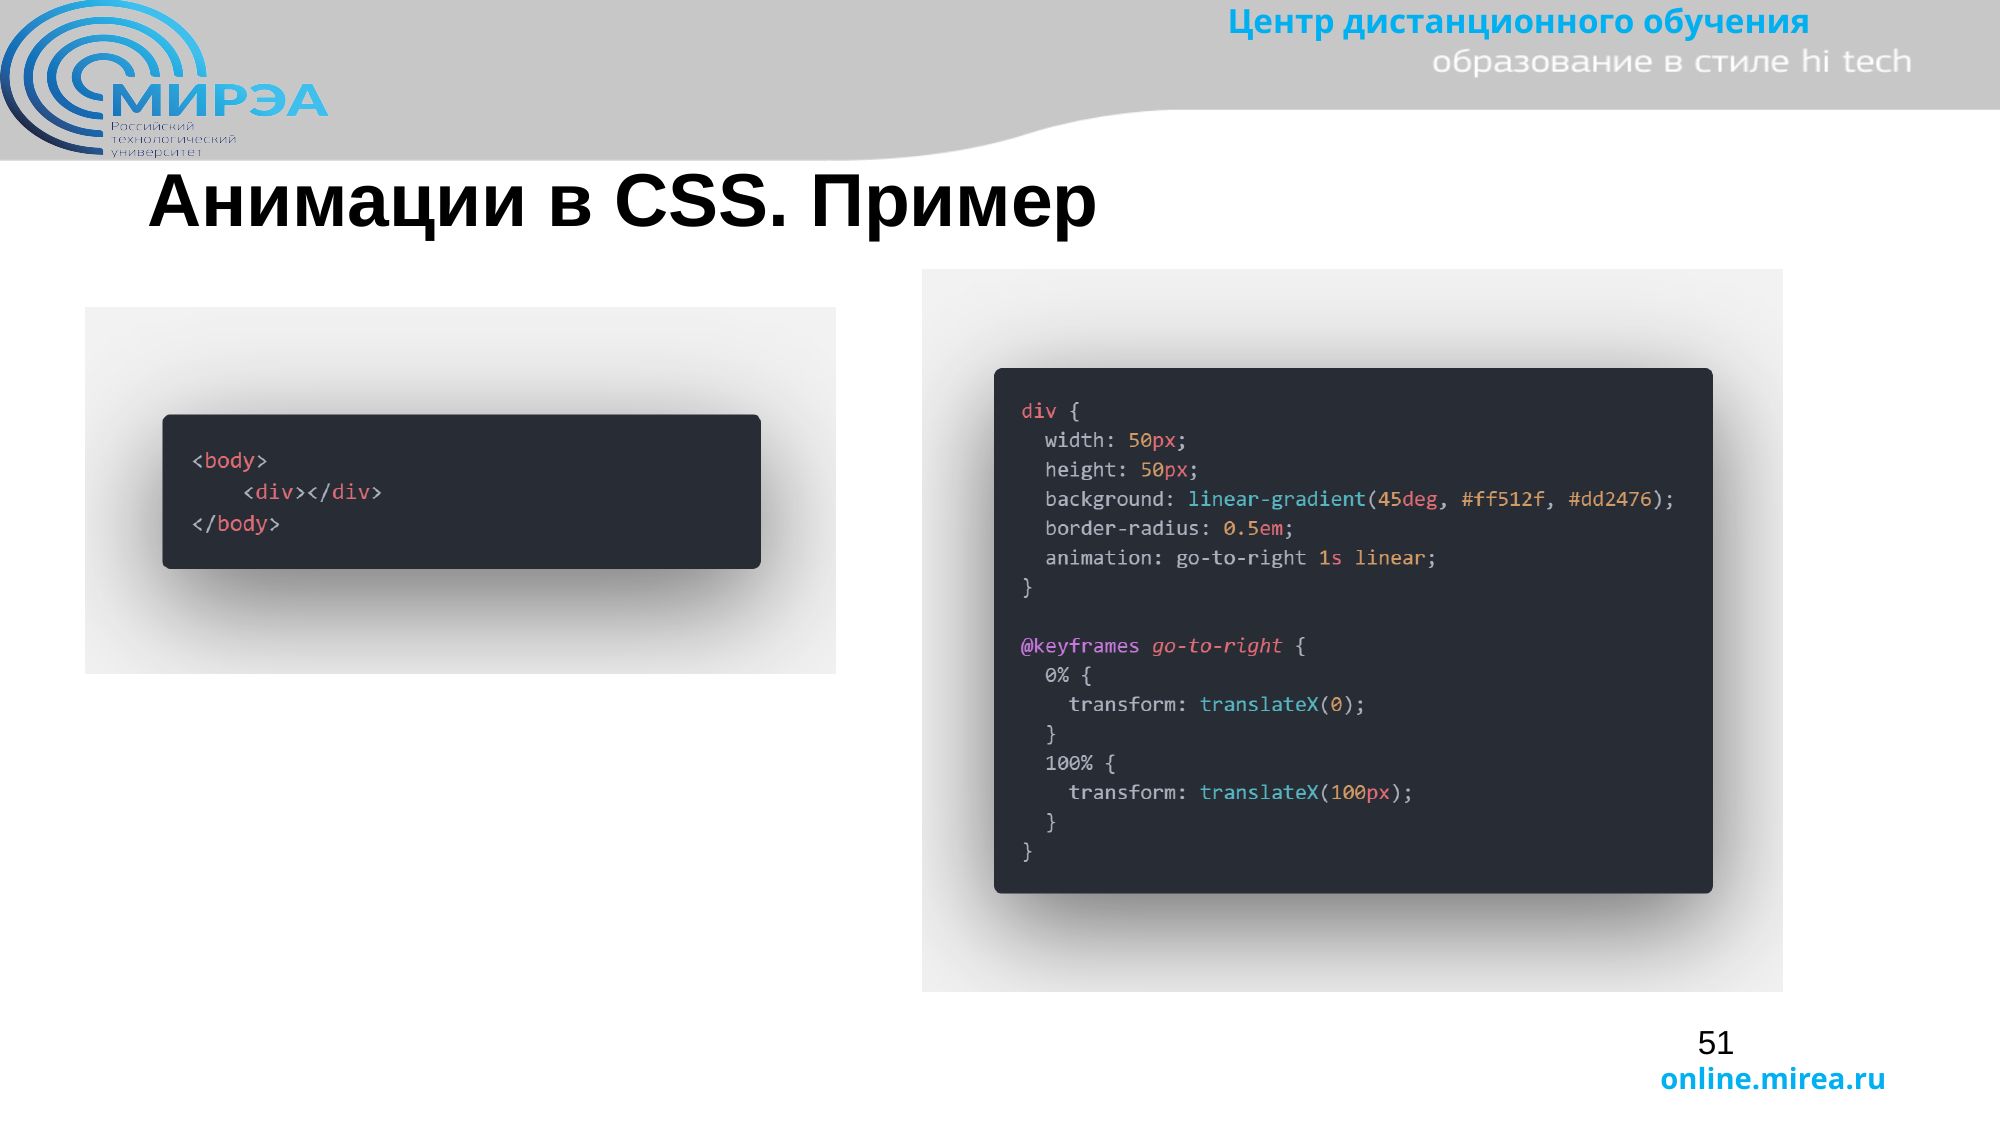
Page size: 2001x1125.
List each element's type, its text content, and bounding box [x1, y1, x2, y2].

picture [0, 0, 329, 159]
picture [85, 307, 836, 674]
picture [922, 269, 1783, 992]
text_box Анимации в CSS. Пример [132, 144, 1981, 355]
text_box 51 [1400, 1013, 1750, 1058]
